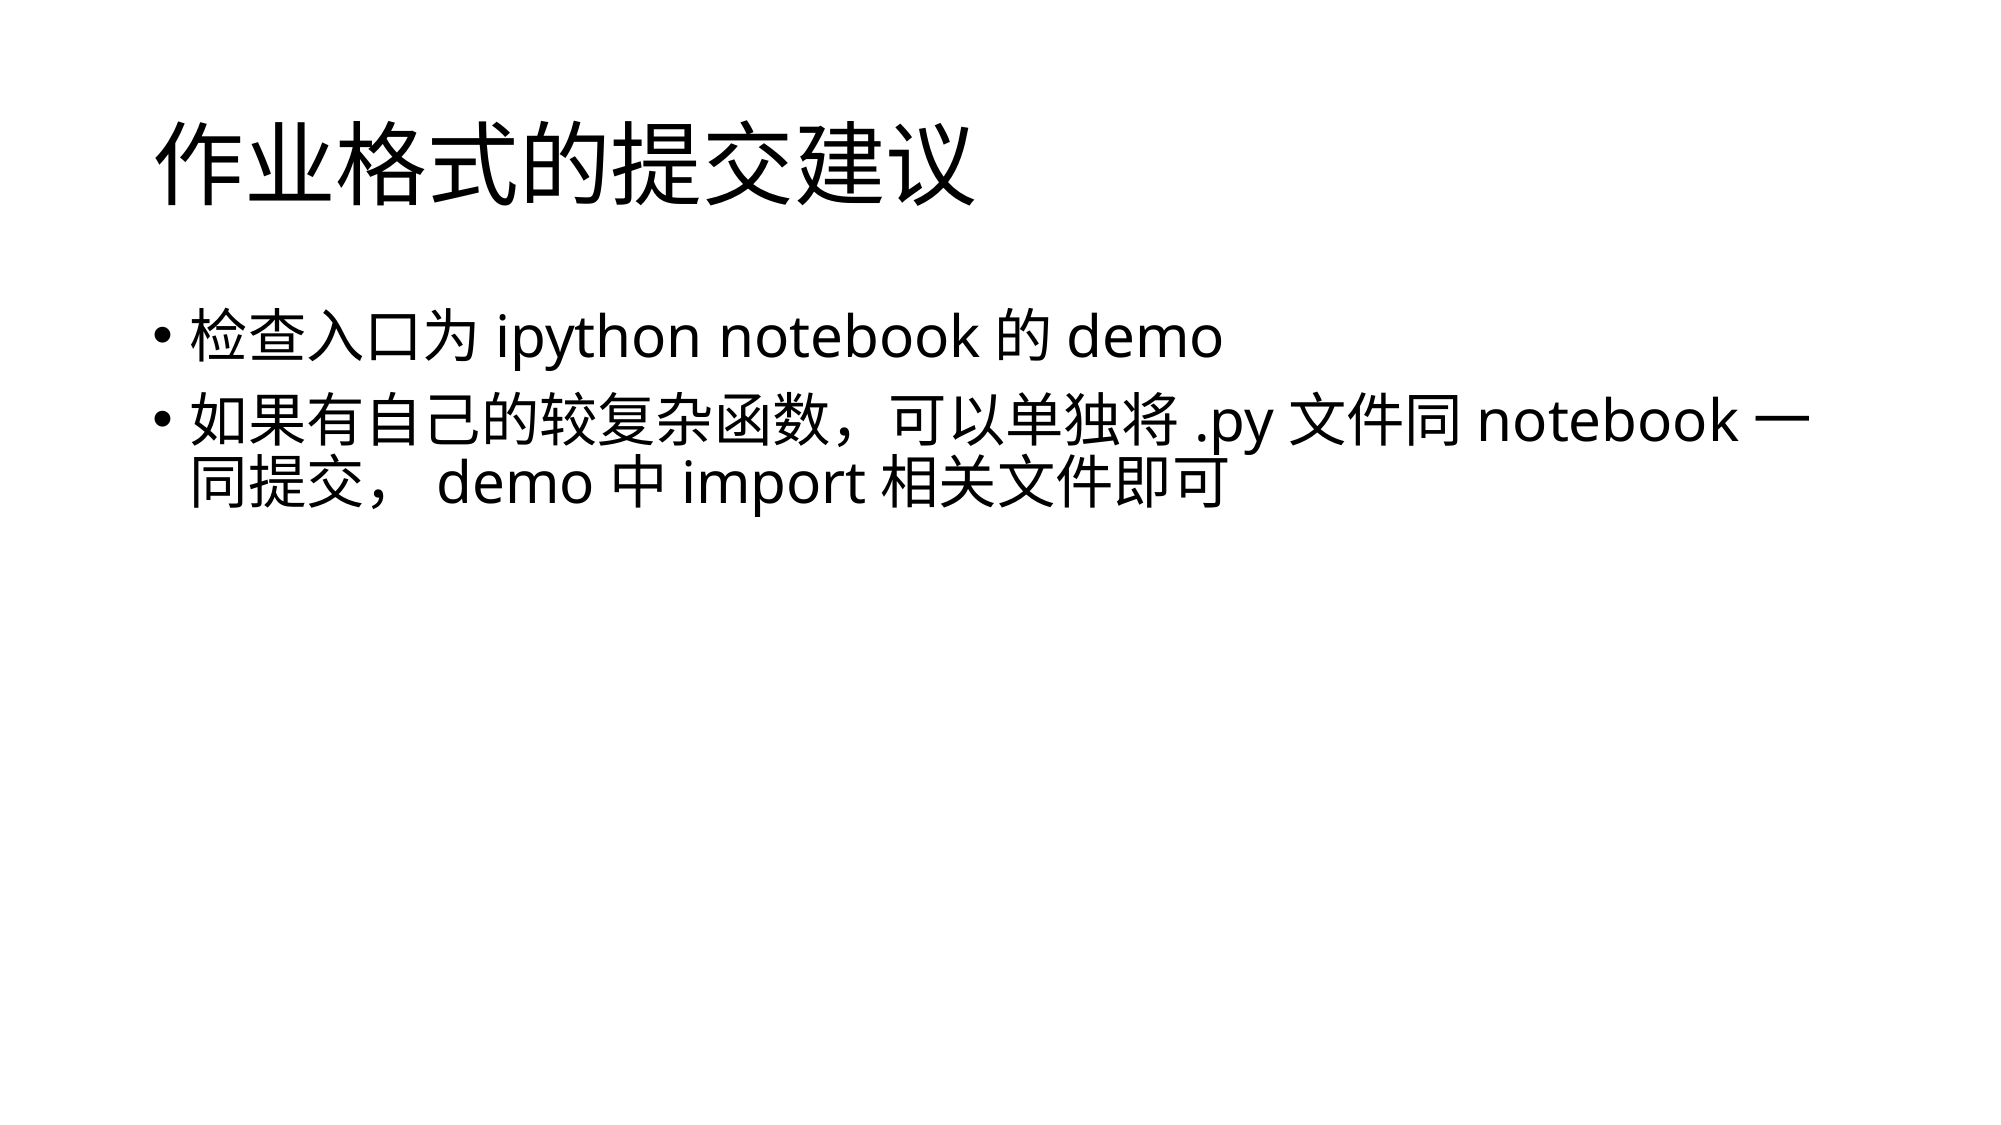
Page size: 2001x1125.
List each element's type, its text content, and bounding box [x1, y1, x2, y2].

title 作业格式的提交建议 [137, 59, 1863, 278]
list 检查入口为ipython notebook的demo 如果有自己的较复杂函数，可以单独将.py文件同notebook一同提交，demo中import相关文件即可 [137, 299, 1863, 1014]
